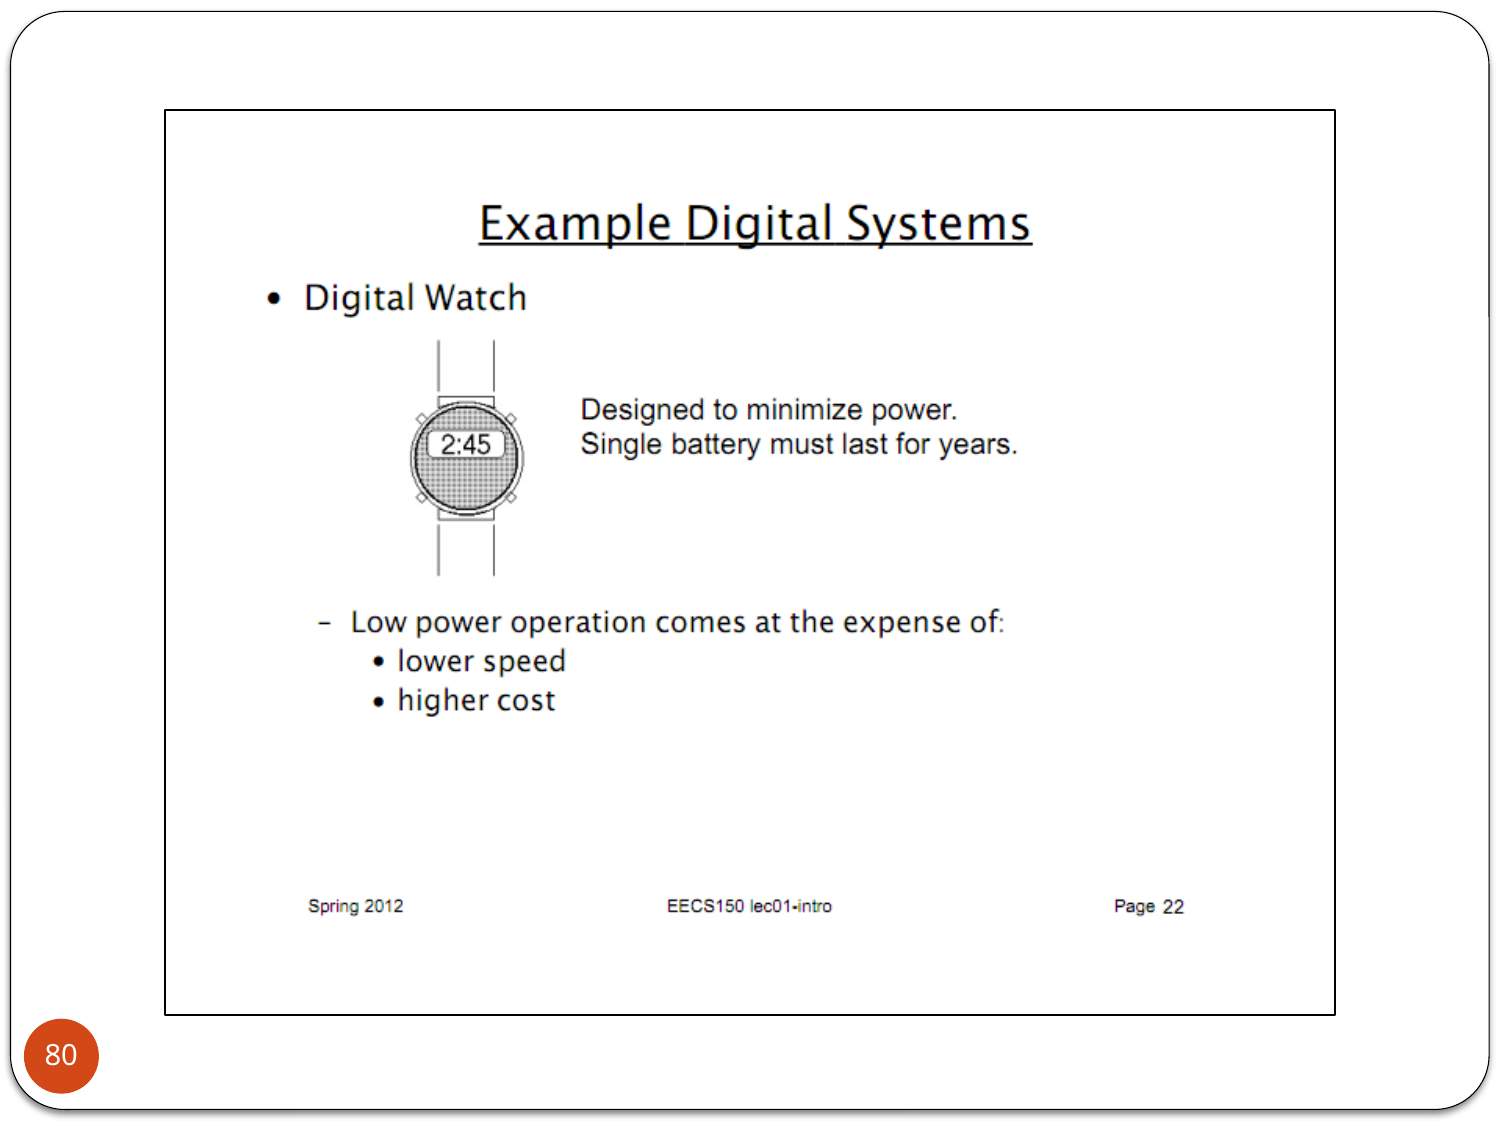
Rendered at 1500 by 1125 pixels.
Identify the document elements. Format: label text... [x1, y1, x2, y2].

picture [165, 110, 1335, 1015]
slide_number 80 [23, 1018, 99, 1094]
